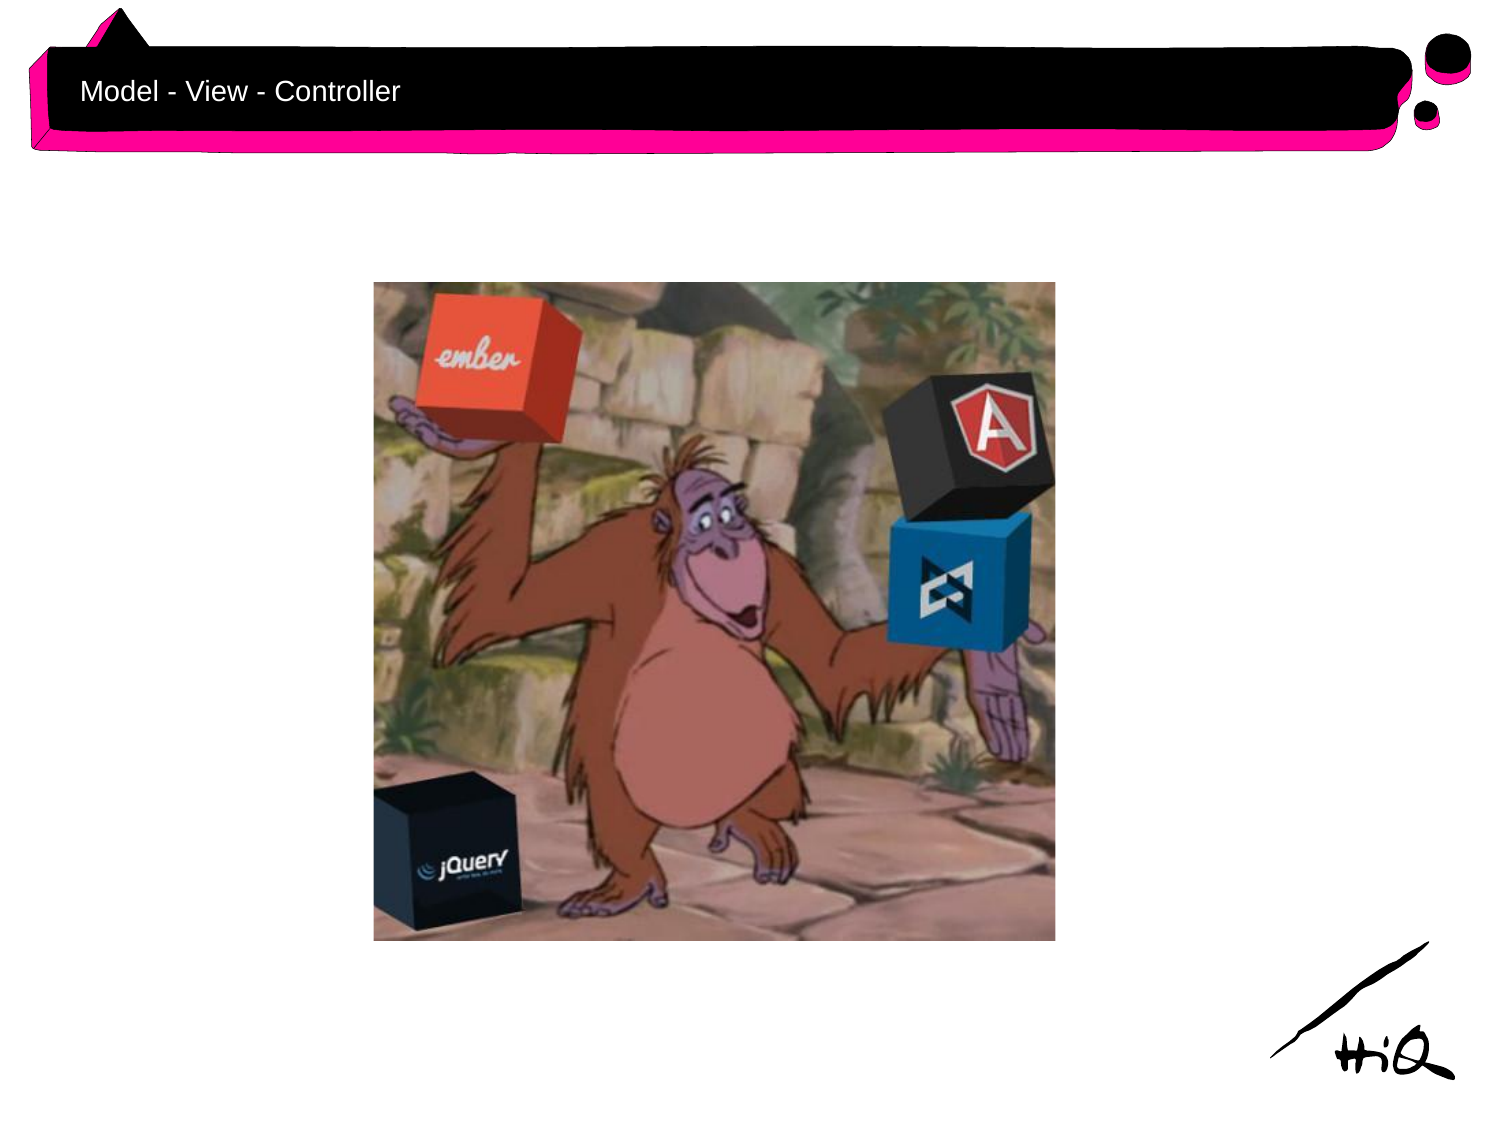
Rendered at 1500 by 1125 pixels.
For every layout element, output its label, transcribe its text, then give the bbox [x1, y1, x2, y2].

title Model - View - Controller [64, 54, 1365, 126]
text_box [373, 282, 1056, 941]
